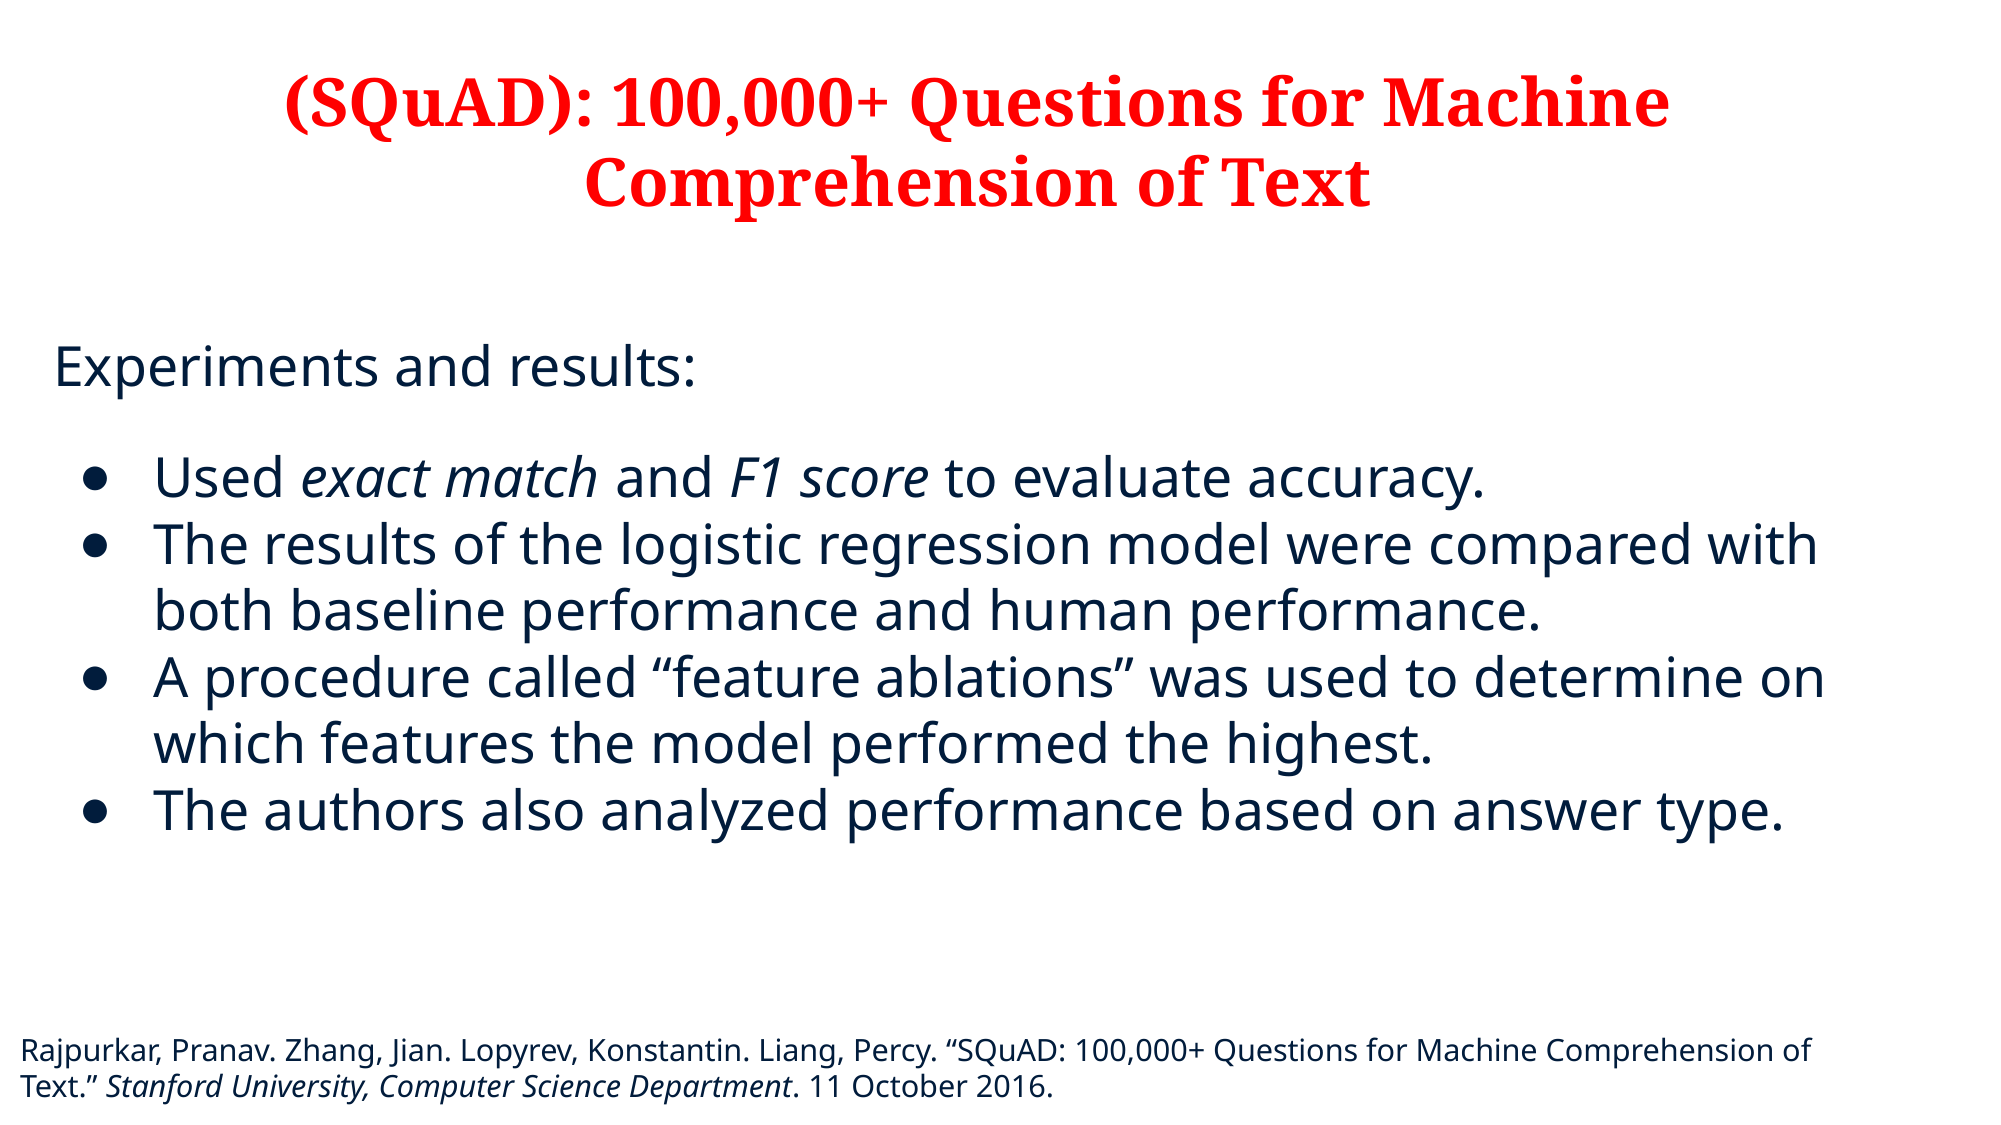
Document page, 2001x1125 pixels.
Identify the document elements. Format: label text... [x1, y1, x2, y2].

list Rajpurkar, Pranav. Zhang, Jian. Lopyrev, Konstantin. Liang, Percy. “SQuAD: 100,000+ Questions for Machine Comprehension of Text.” Stanford University, Computer Science Department. 11 October 2016. [0, 1010, 1834, 1109]
list Experiments and results: Used exact match and F1 score to evaluate accuracy. The results of the logistic regression model were compared with both baseline performance and human performance. A procedure called “feature ablations” was used to determine on which features the model performed the highest. The authors also analyzed performance based on answer type. [33, 310, 1955, 943]
title (SQuAD): 100,000+ Questions for Machine Comprehension of Text [55, 85, 1900, 240]
